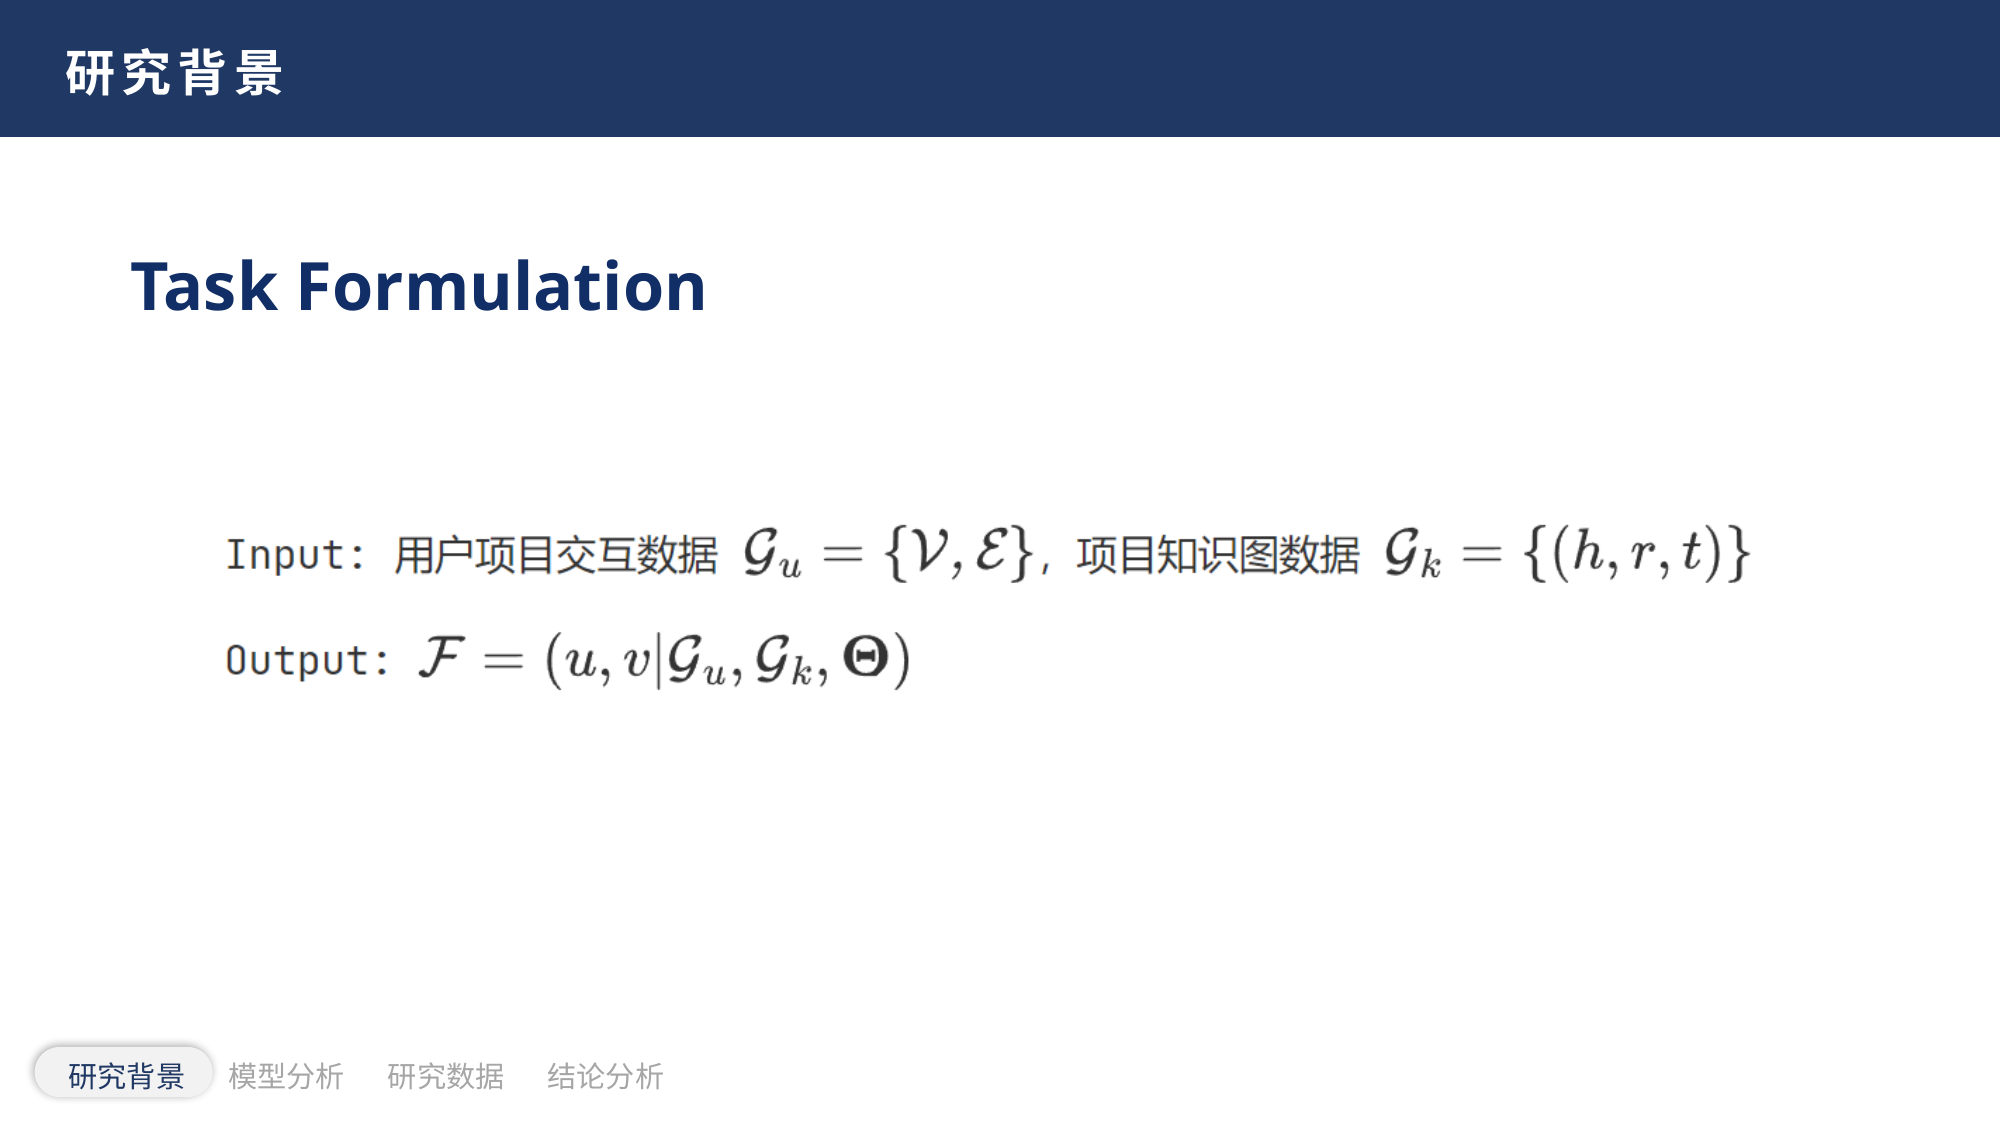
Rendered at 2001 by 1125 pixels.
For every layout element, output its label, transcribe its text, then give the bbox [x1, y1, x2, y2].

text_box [0, 0, 2000, 137]
text_box Task Formulation [115, 216, 1884, 332]
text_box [34, 1033, 711, 1098]
picture [204, 497, 1796, 724]
